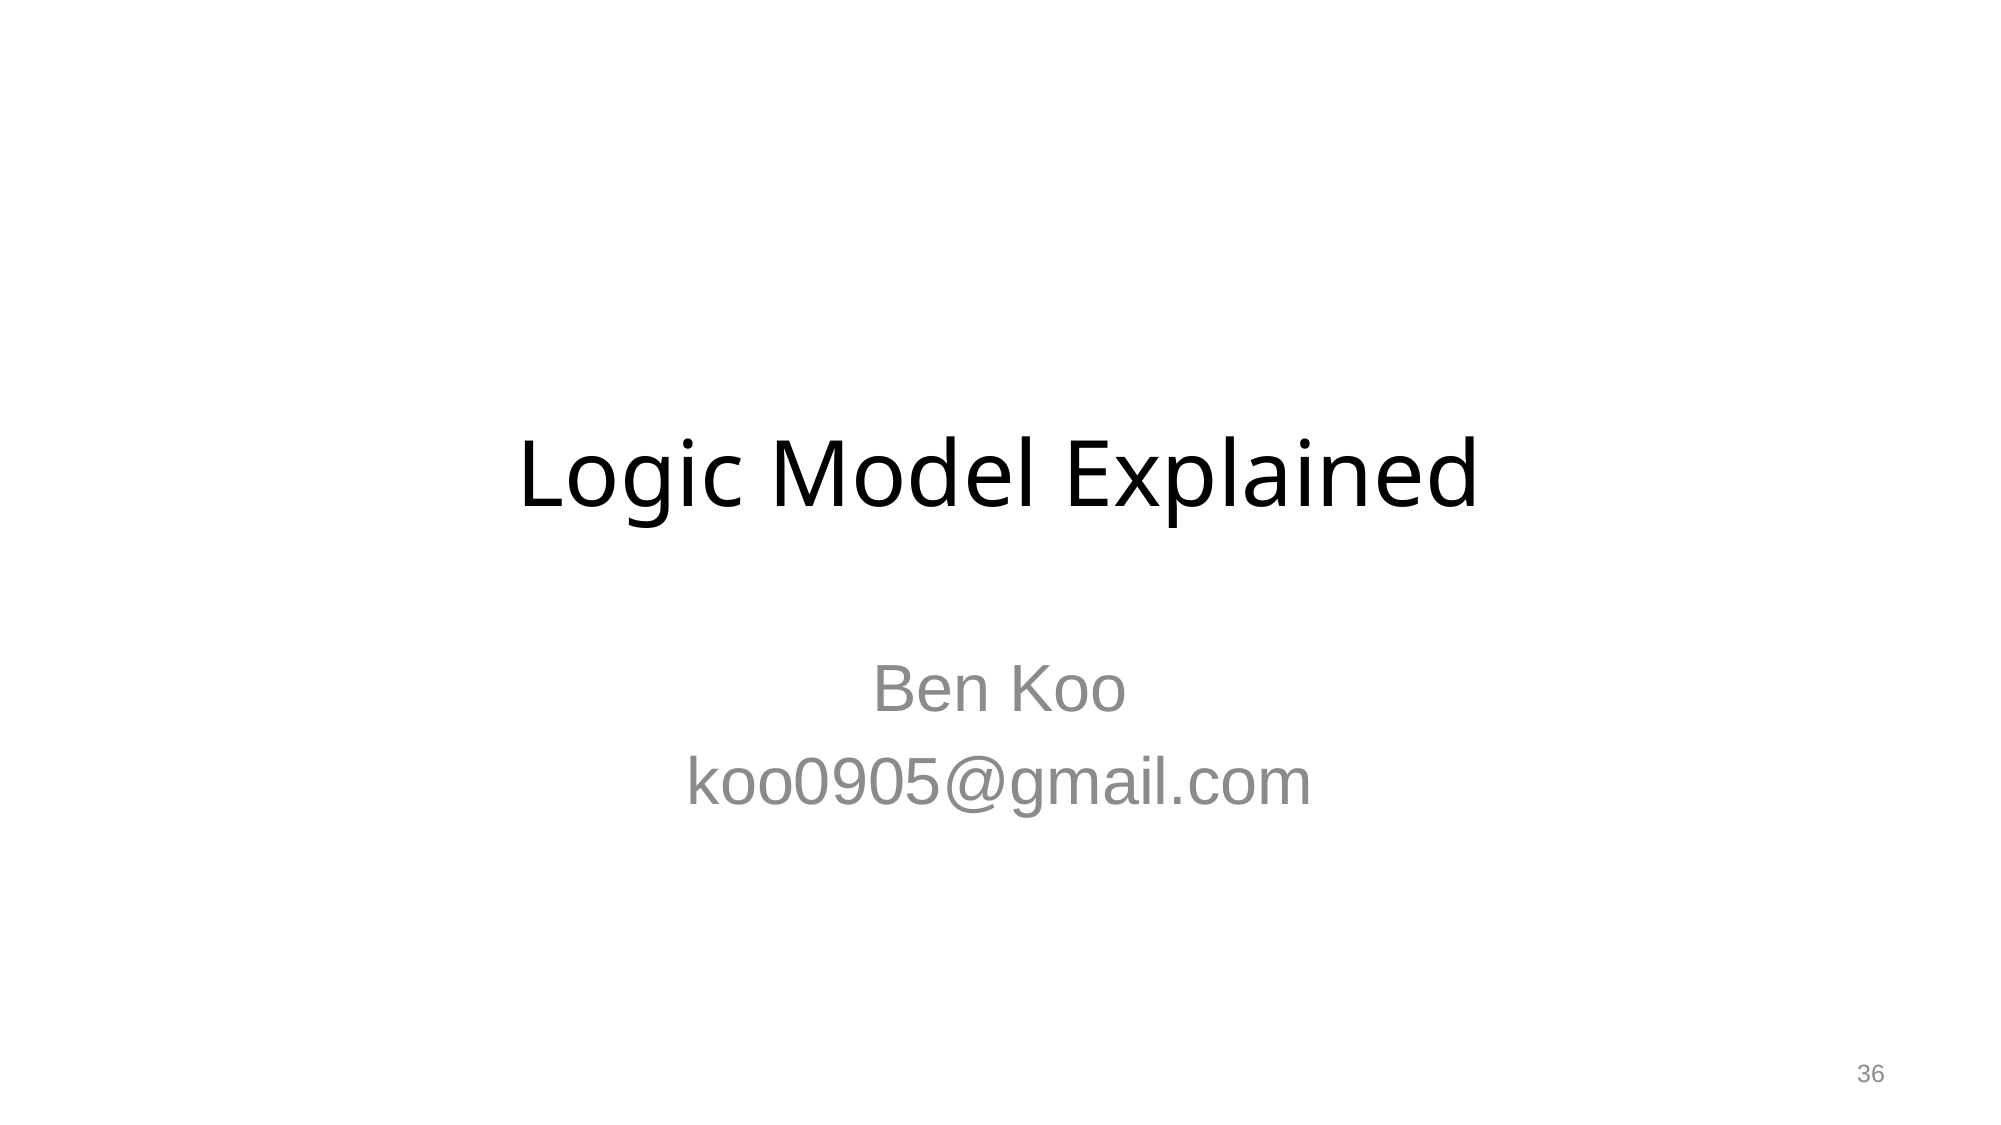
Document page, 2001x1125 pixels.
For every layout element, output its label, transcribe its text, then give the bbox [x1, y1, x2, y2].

slide_number 36 [1433, 1042, 1900, 1103]
title Logic Model Explained [150, 349, 1850, 591]
subtitle Ben Koo koo0905@gmail.com [300, 637, 1700, 925]
